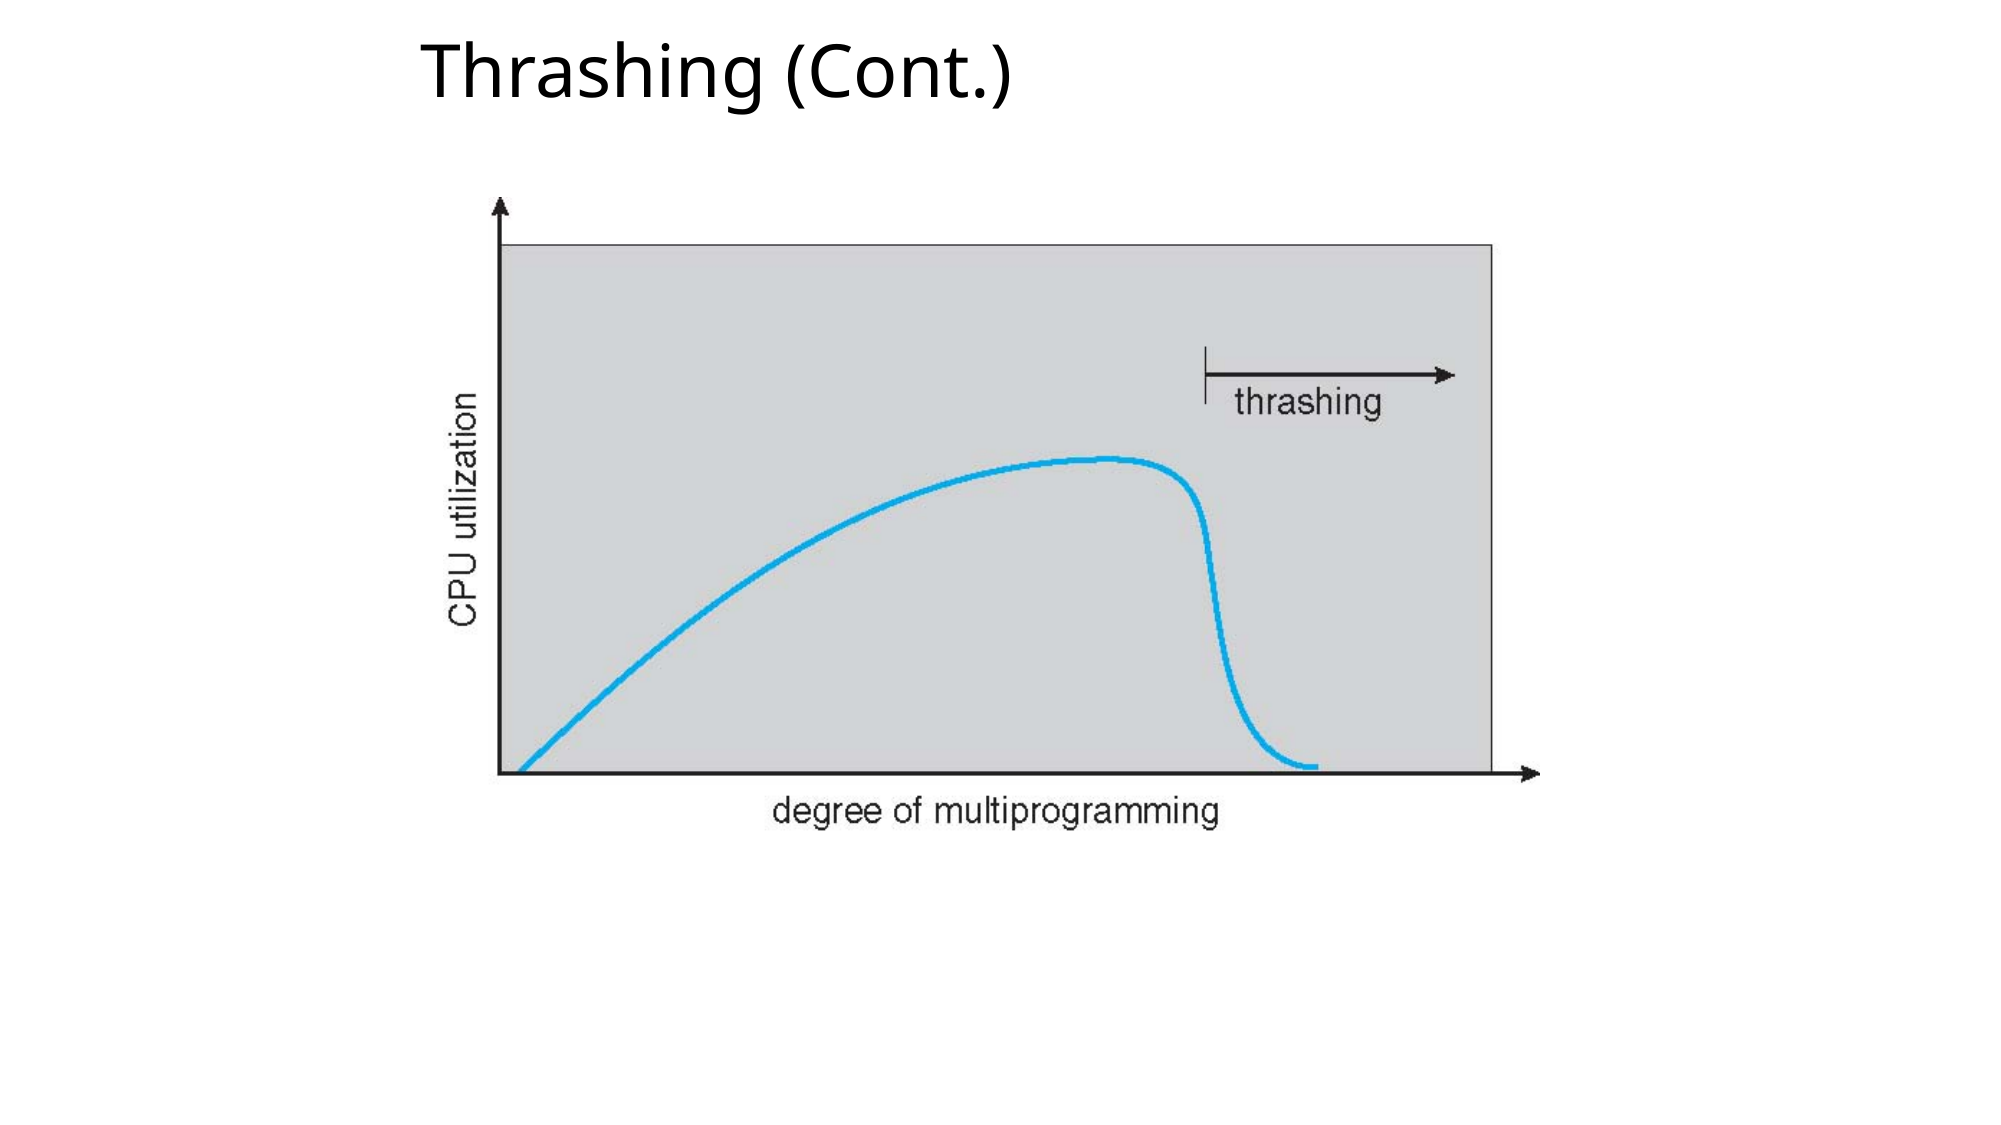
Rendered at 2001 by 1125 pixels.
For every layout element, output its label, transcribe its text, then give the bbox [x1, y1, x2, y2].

picture [443, 197, 1540, 832]
title Thrashing (Cont.) [404, 26, 1541, 122]
